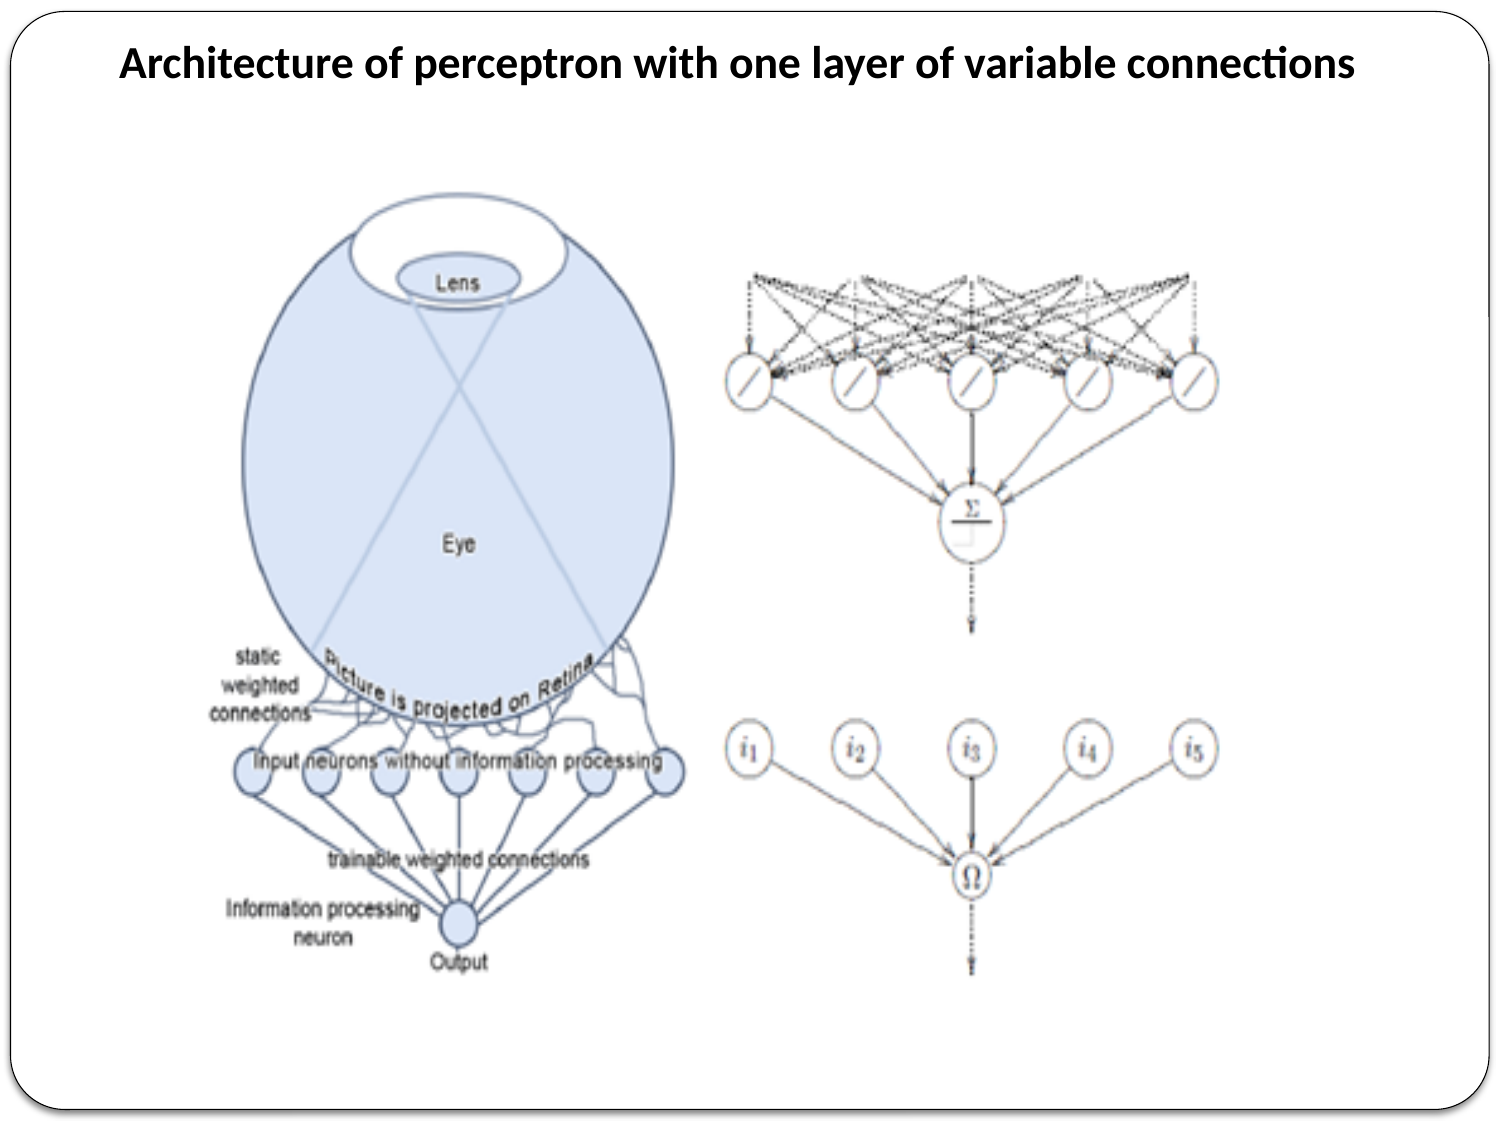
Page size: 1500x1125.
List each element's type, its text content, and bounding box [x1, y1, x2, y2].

list Architecture of perceptron with one layer of variable connections [50, 24, 1425, 988]
picture [174, 149, 1288, 988]
